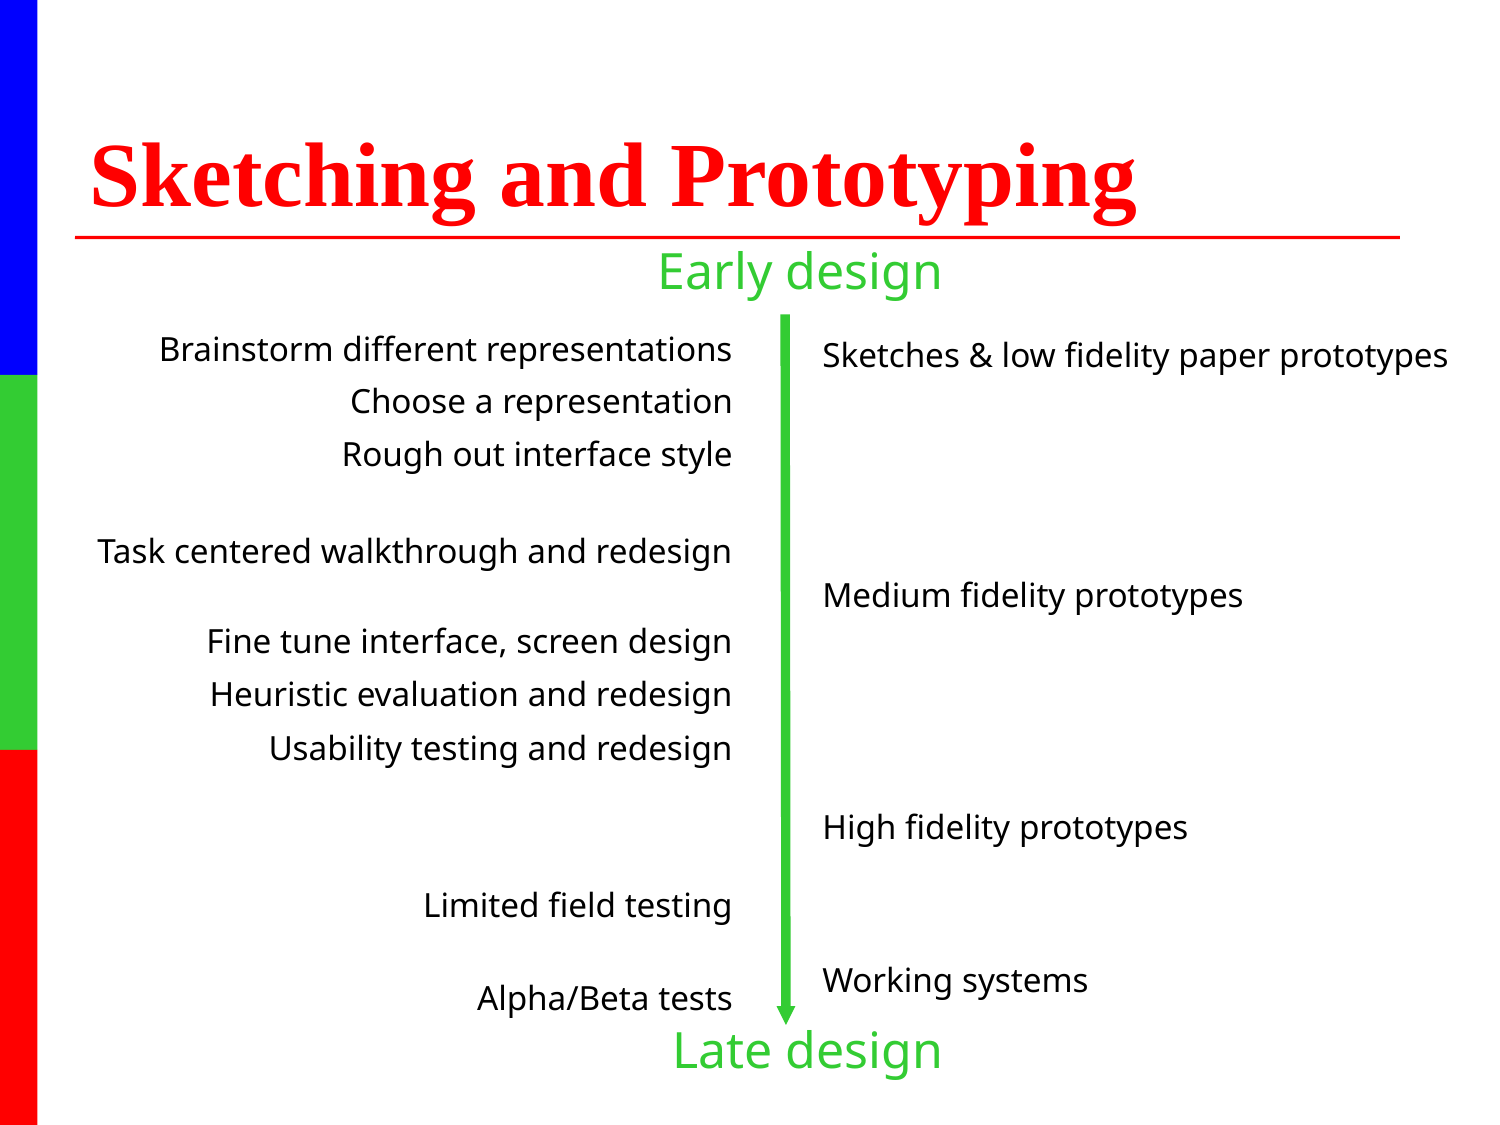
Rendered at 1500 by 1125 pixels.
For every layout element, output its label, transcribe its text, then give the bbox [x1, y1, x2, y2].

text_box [23, 798, 1483, 1026]
text_box Late design [657, 1026, 959, 1086]
title Sketching and Prototyping [74, 45, 1426, 233]
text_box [23, 324, 1483, 489]
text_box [23, 527, 1483, 781]
text_box Early design [642, 231, 959, 307]
